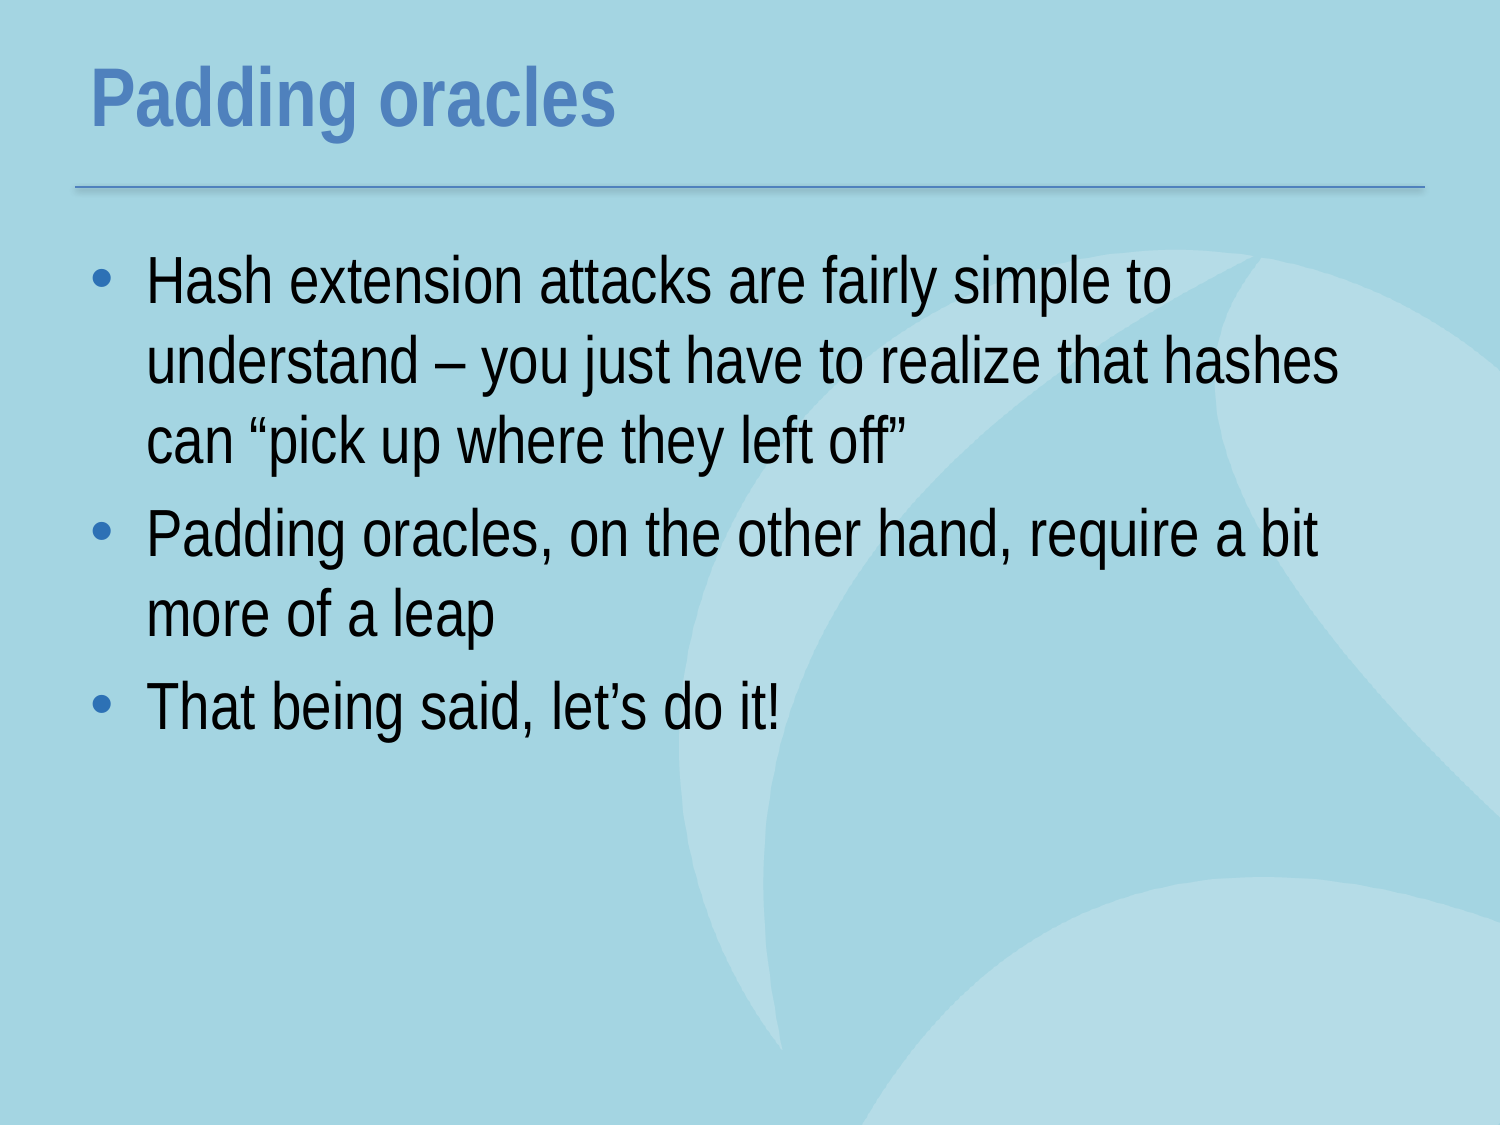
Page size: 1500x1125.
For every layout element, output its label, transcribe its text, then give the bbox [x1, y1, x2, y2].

title Padding oracles [75, 0, 1425, 187]
text_box [678, 249, 1500, 1125]
list Hash extension attacks are fairly simple to understand – you just have to realize that hashes can “pick up where they left off” Padding oracles, on the other hand, require a bit more of a leap That being said, let’s do it! [75, 229, 1425, 1066]
